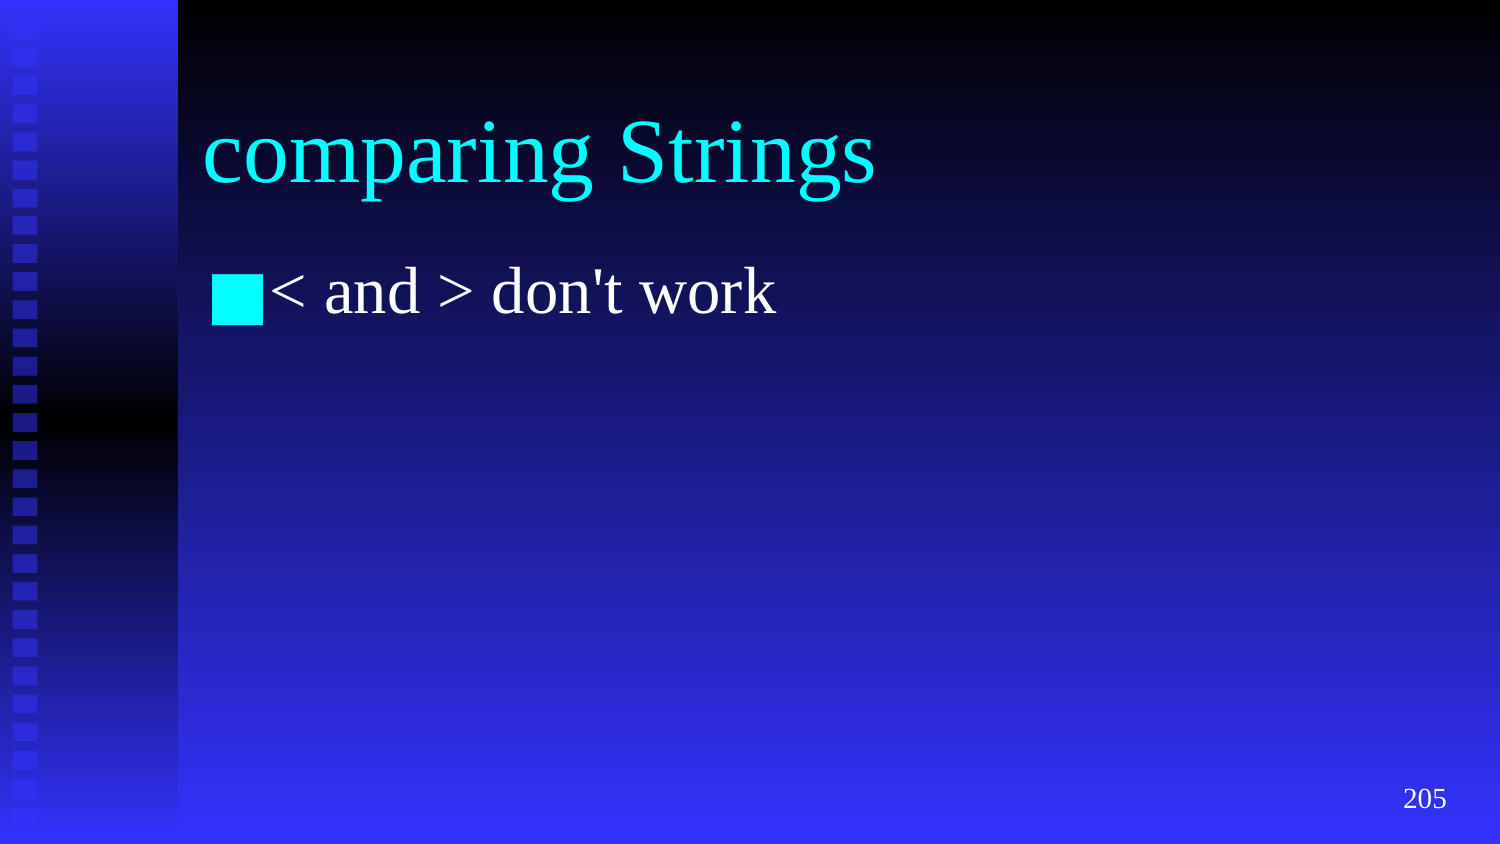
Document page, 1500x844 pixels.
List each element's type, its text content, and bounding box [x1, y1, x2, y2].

text_box ‹#› [1149, 768, 1463, 826]
title comparing Strings [187, 75, 1463, 216]
list < and > don't work [191, 239, 1467, 746]
